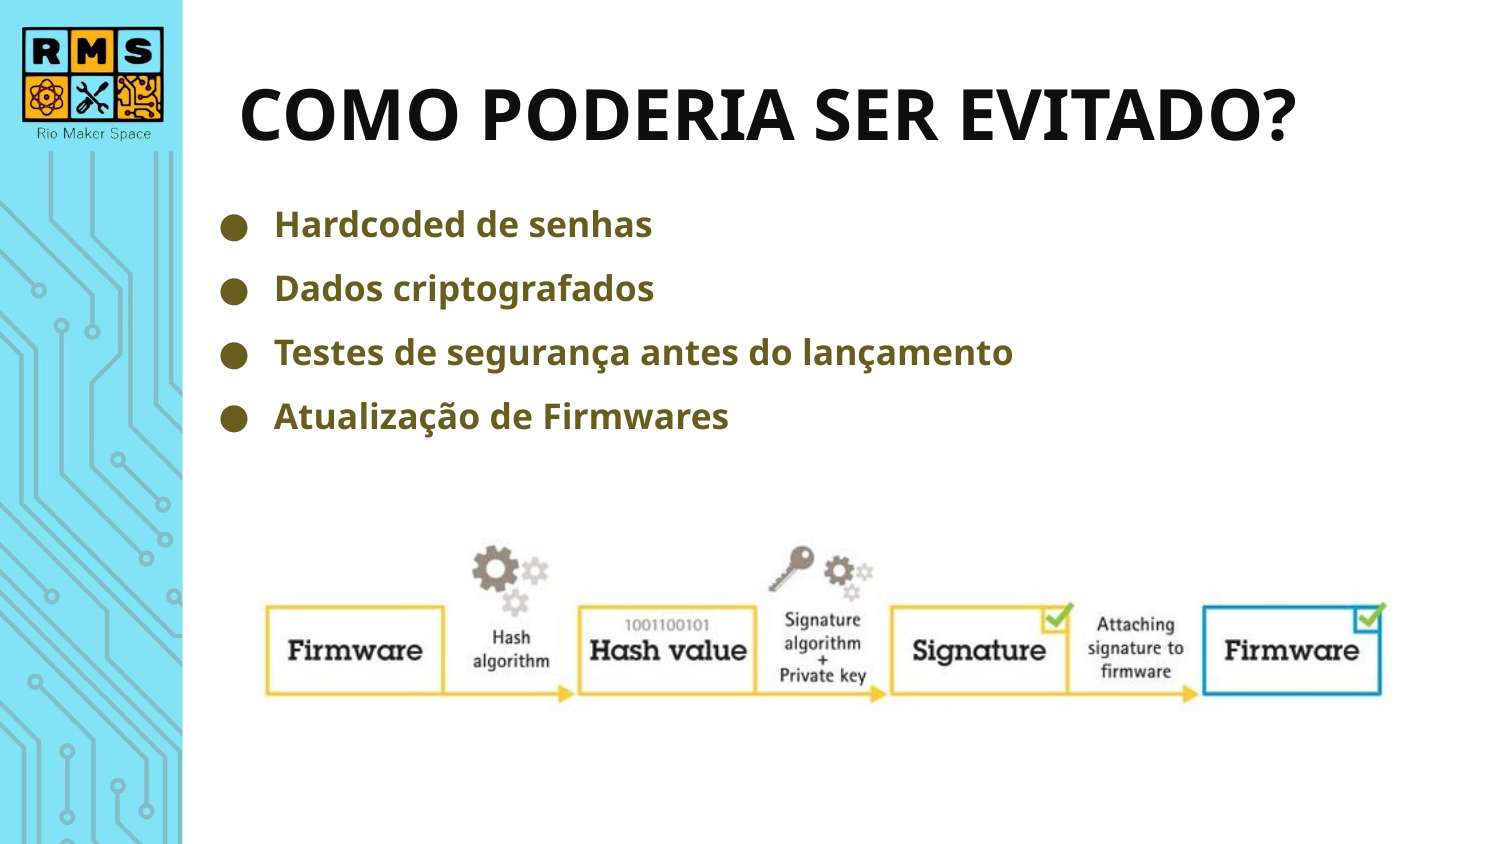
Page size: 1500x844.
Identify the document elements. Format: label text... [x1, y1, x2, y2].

picture [258, 527, 1395, 714]
text_box Hardcoded de senhas Dados criptografados Testes de segurança antes do lançamento Atualização de Firmwares [198, 181, 1384, 437]
text_box COMO PODERIA SER EVITADO? [238, 36, 1438, 155]
text_box [0, 0, 1500, 844]
